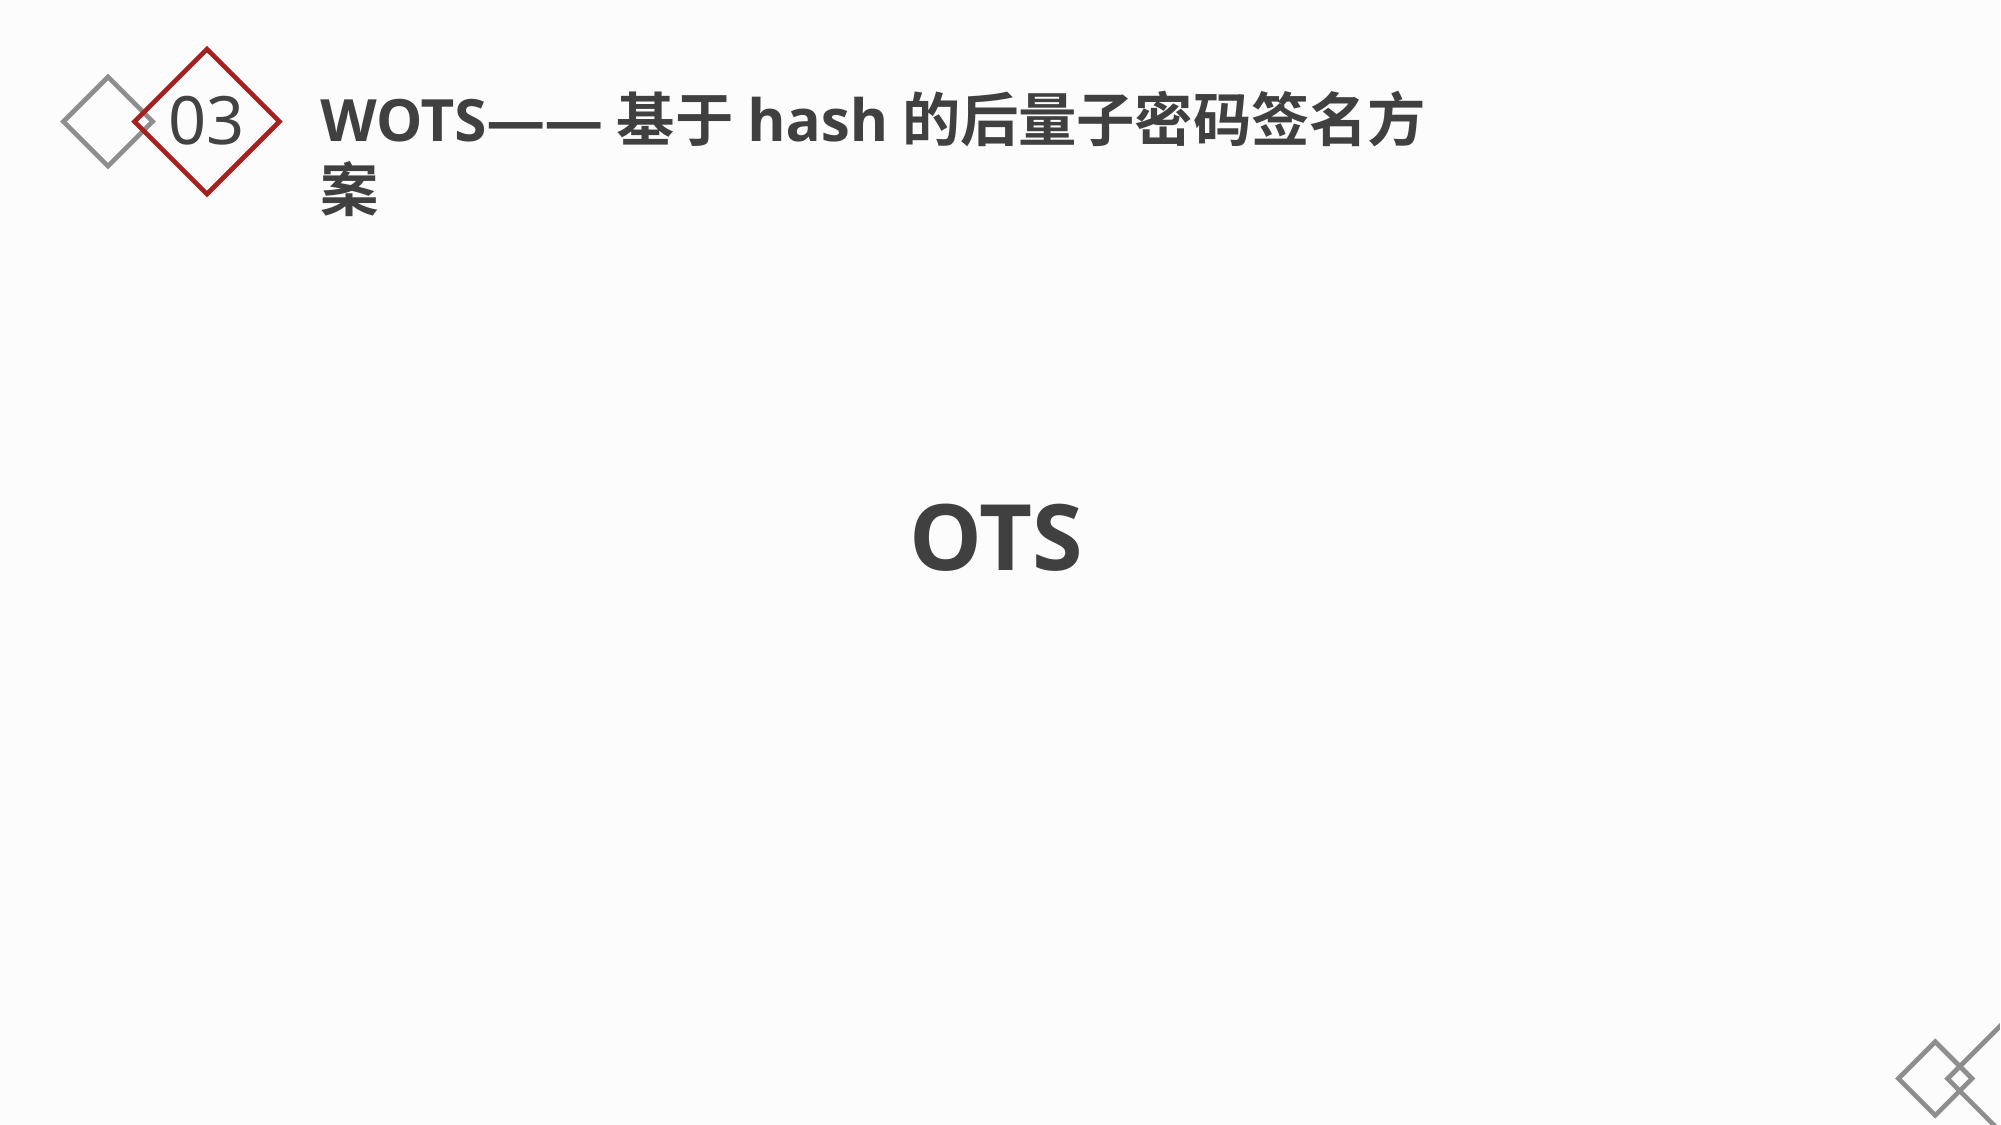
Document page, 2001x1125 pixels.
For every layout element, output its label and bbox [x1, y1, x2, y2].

text_box [63, 49, 2000, 1125]
